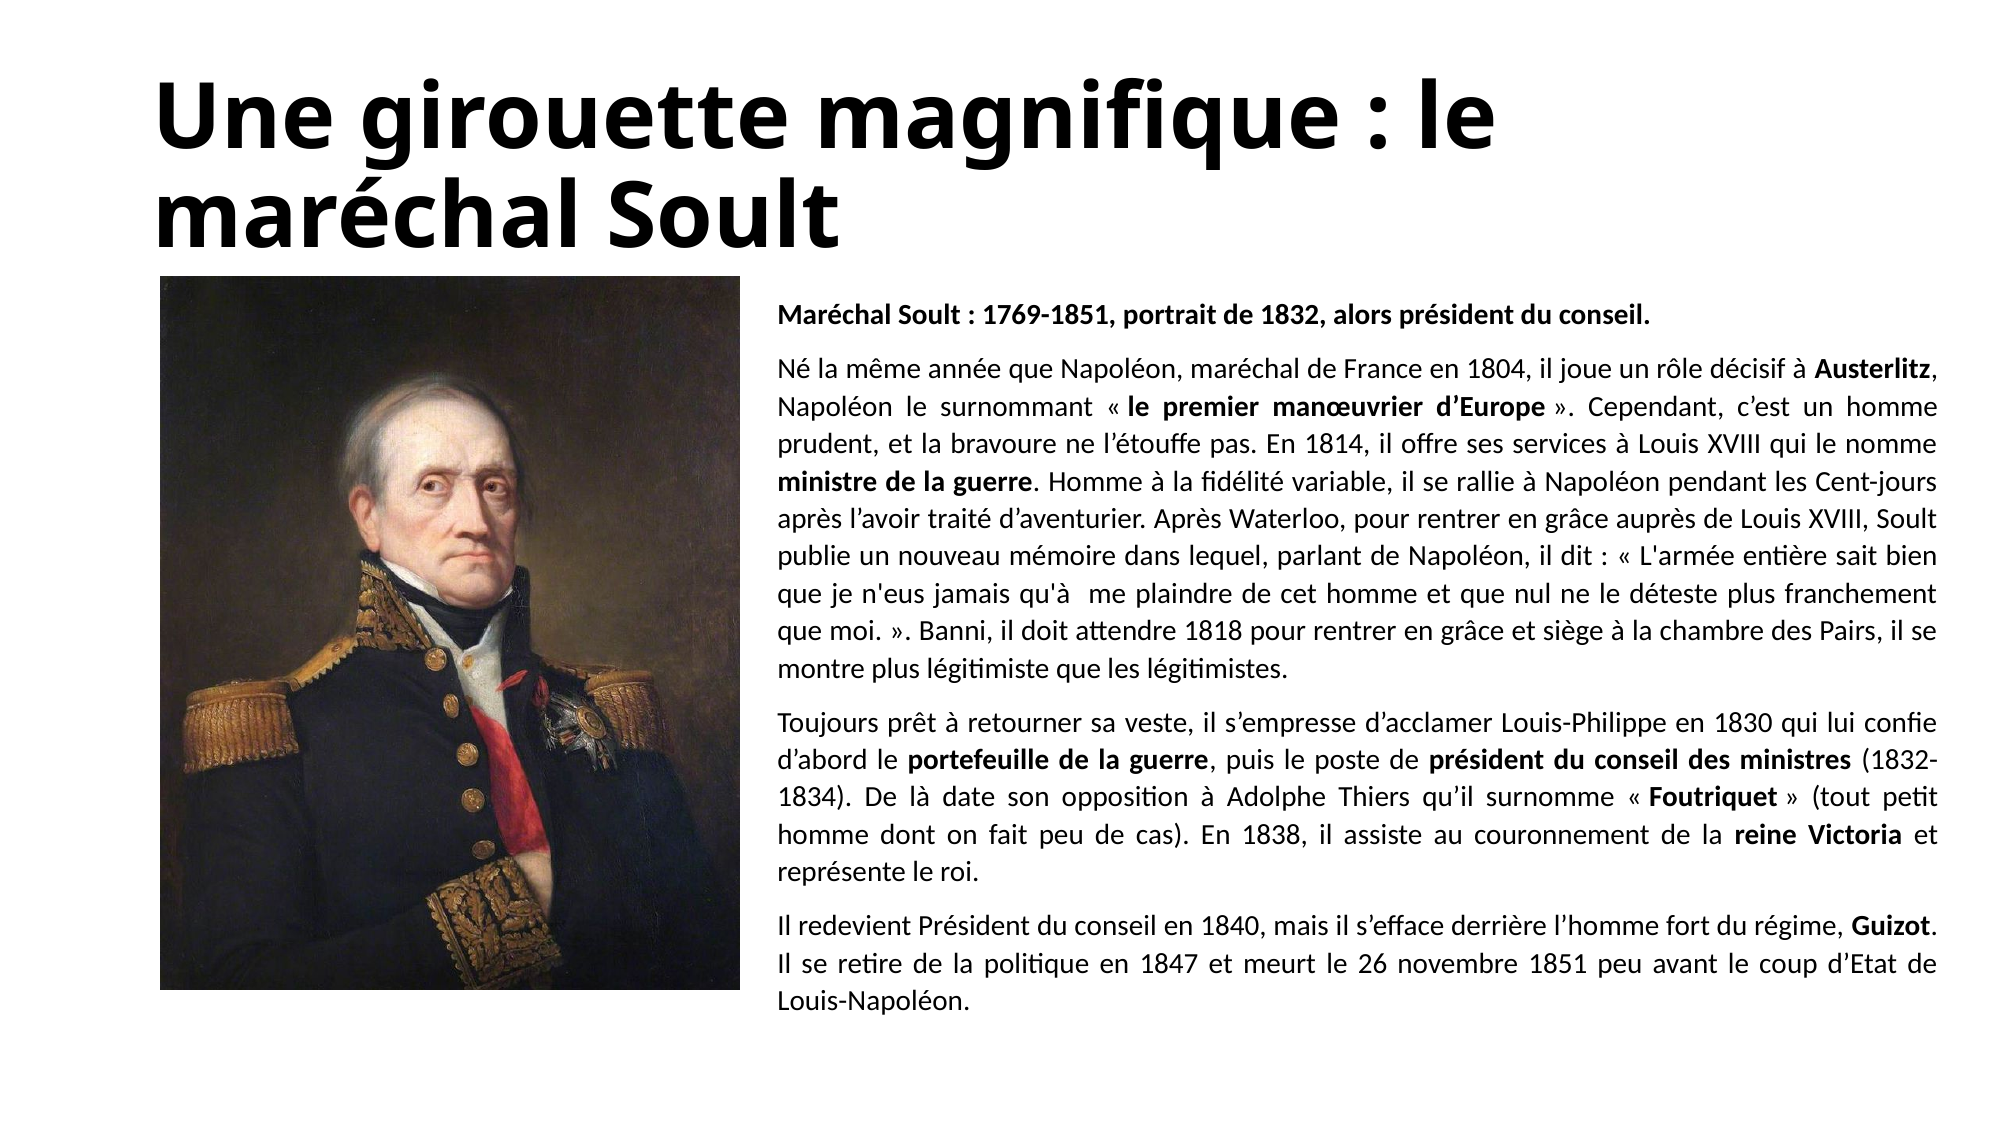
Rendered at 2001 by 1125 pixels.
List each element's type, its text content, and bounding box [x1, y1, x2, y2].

title Une girouette magnifique : le maréchal Soult [137, 59, 1863, 278]
text_box Maréchal Soult : 1769-1851, portrait de 1832, alors président du conseil. Né la même année que Napoléon, maréchal de France en 1804, il joue un rôle décisif à Austerlitz, Napoléon le surnommant « le premier manœuvrier d’Europe ». Cependant, c’est un homme prudent, et la bravoure ne l’étouffe pas. En 1814, il offre ses services à Louis XVIII qui le nomme ministre de la guerre. Homme à la fidélité variable, il se rallie à Napoléon pendant les Cent-jours après l’avoir traité d’aventurier. Après Waterloo, pour rentrer en grâce auprès de Louis XVIII, Soult publie un nouveau mémoire dans lequel, parlant de Napoléon, il dit : « L'armée entière sait bien que je n'eus jamais qu'à me plaindre de cet homme et que nul ne le déteste plus franchement que moi. ». Banni, il doit attendre 1818 pour rentrer en grâce et siège à la chambre des Pairs, il se montre plus légitimiste que les légitimistes. Toujours prêt à retourner sa veste, il s’empresse d’acclamer Louis-Philippe en 1830 qui lui confie d’abord le portefeuille de la guerre, puis le poste de président du conseil des ministres (1832-1834). De là date son opposition à Adolphe Thiers qu’il surnomme « Foutriquet » (tout petit homme dont on fait peu de cas). En 1838, il assiste au couronnement de la reine Victoria et représente le roi. Il redevient Président du conseil en 1840, mais il s’efface derrière l’homme fort du régime, Guizot. Il se retire de la politique en 1847 et meurt le 26 novembre 1851 peu avant le coup d’Etat de Louis-Napoléon. [762, 286, 1953, 1024]
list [160, 276, 740, 990]
